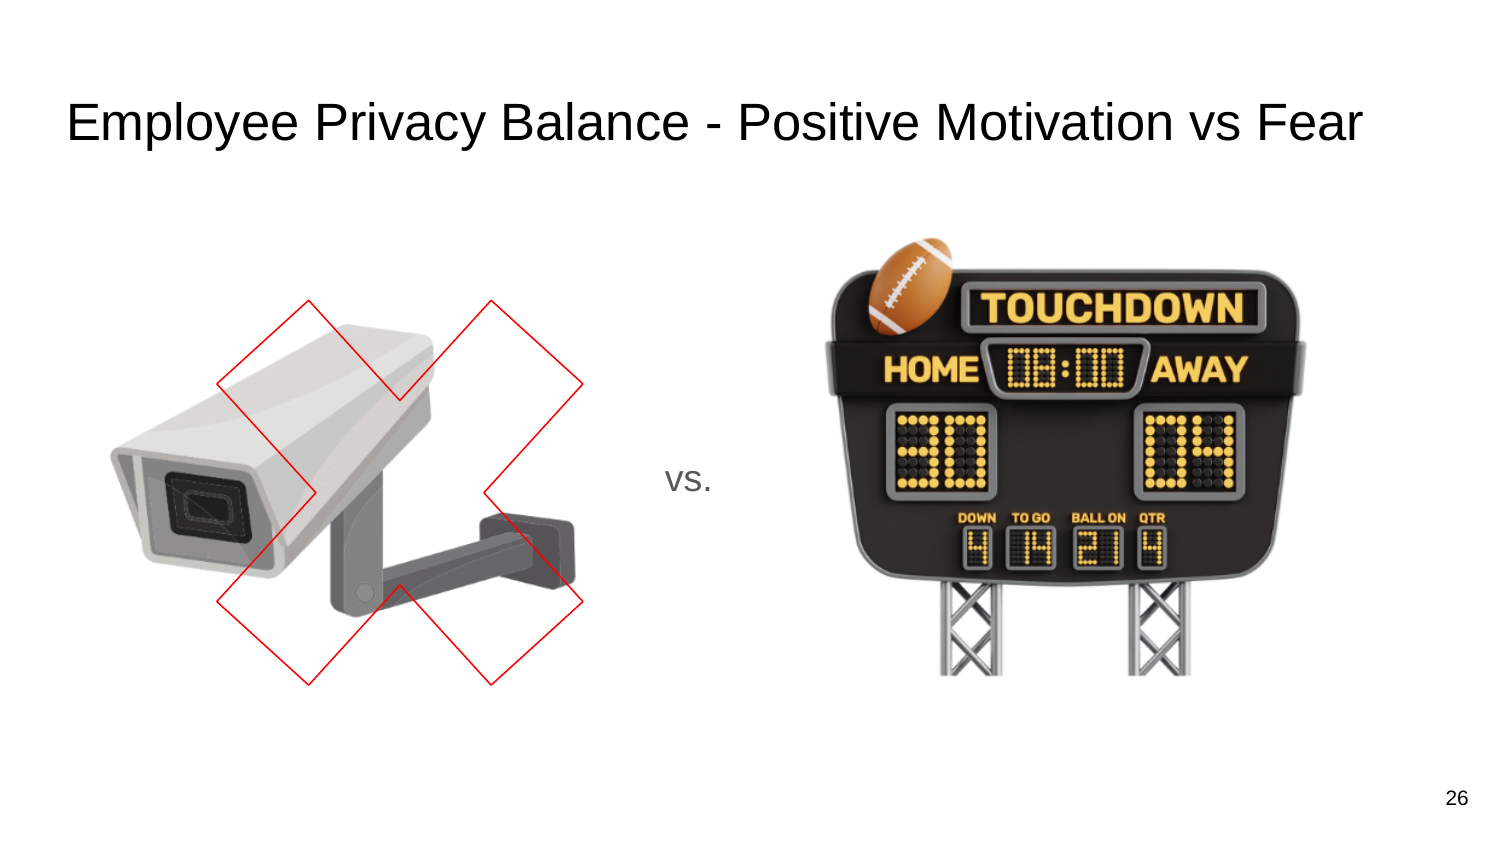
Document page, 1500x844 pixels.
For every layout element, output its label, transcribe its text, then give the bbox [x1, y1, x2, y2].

text_box vs. [660, 438, 745, 526]
picture [25, 258, 655, 667]
text_box [481, 675, 503, 686]
text_box [297, 675, 318, 686]
slide_number ‹#› [1389, 764, 1480, 830]
title Employee Privacy Balance - Positive Motivation vs Fear [51, 72, 1449, 167]
picture [757, 202, 1352, 697]
